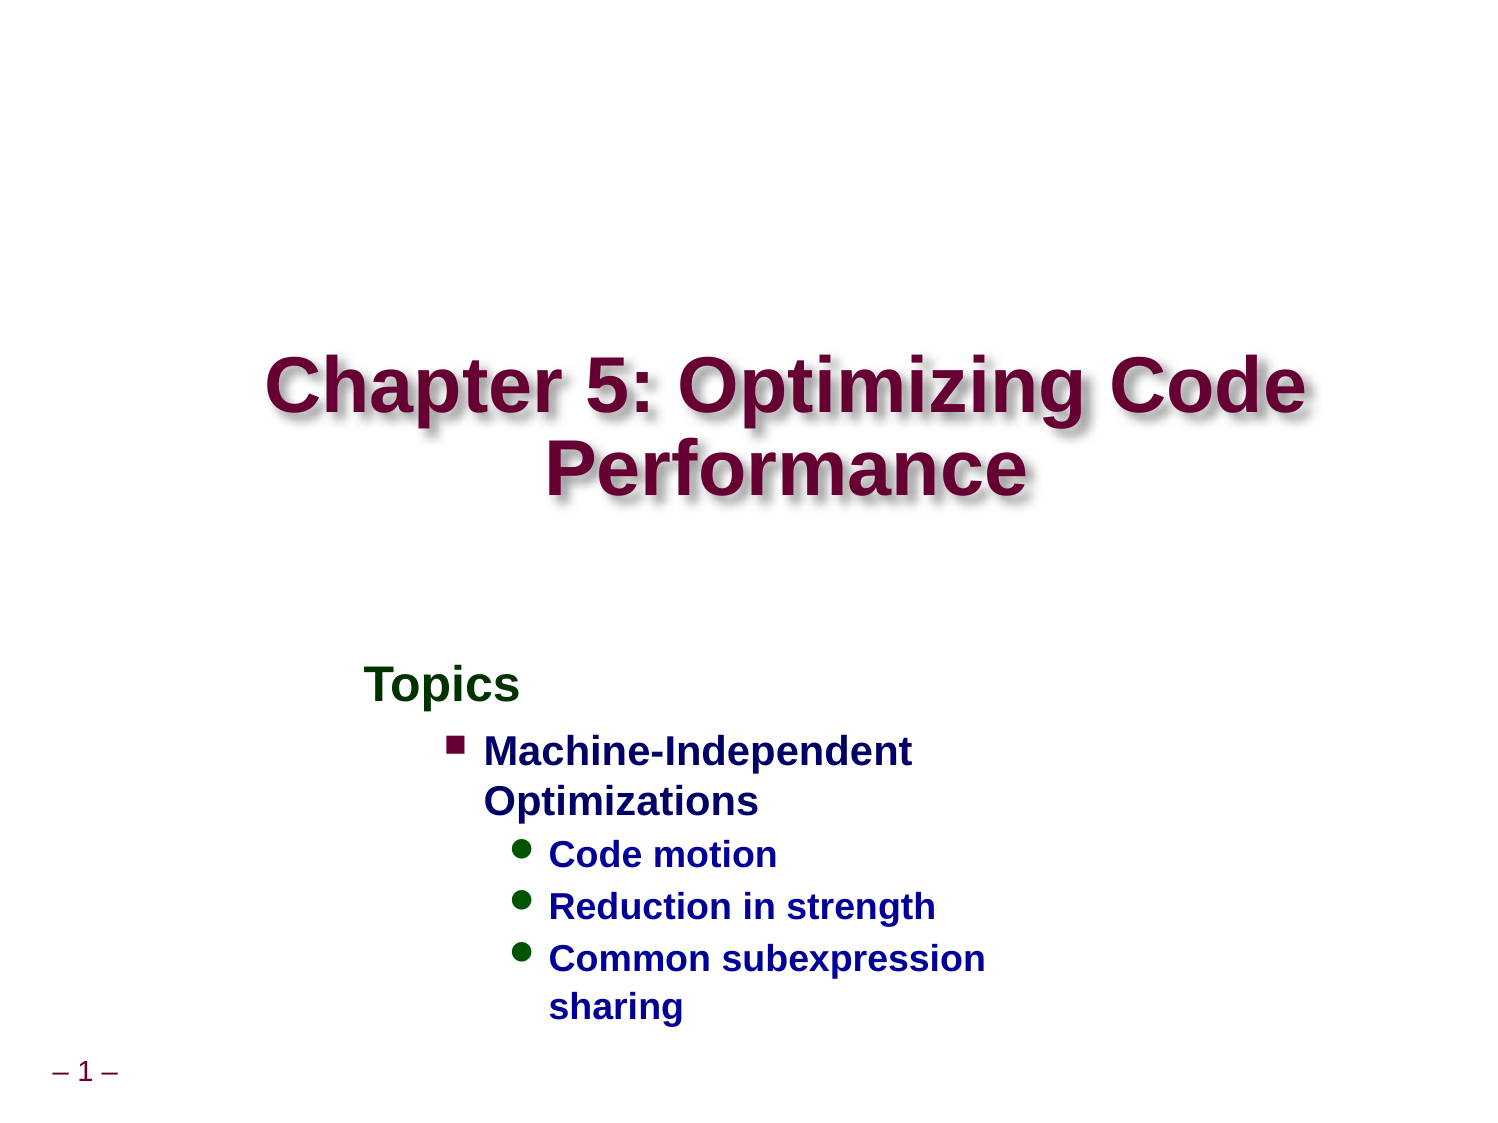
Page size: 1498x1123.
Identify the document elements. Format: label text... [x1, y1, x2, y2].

title Chapter 5: Optimizing Code Performance [149, 300, 1424, 558]
list Topics Machine-Independent Optimizations Code motion Reduction in strength Common subexpression sharing [348, 648, 1068, 1053]
